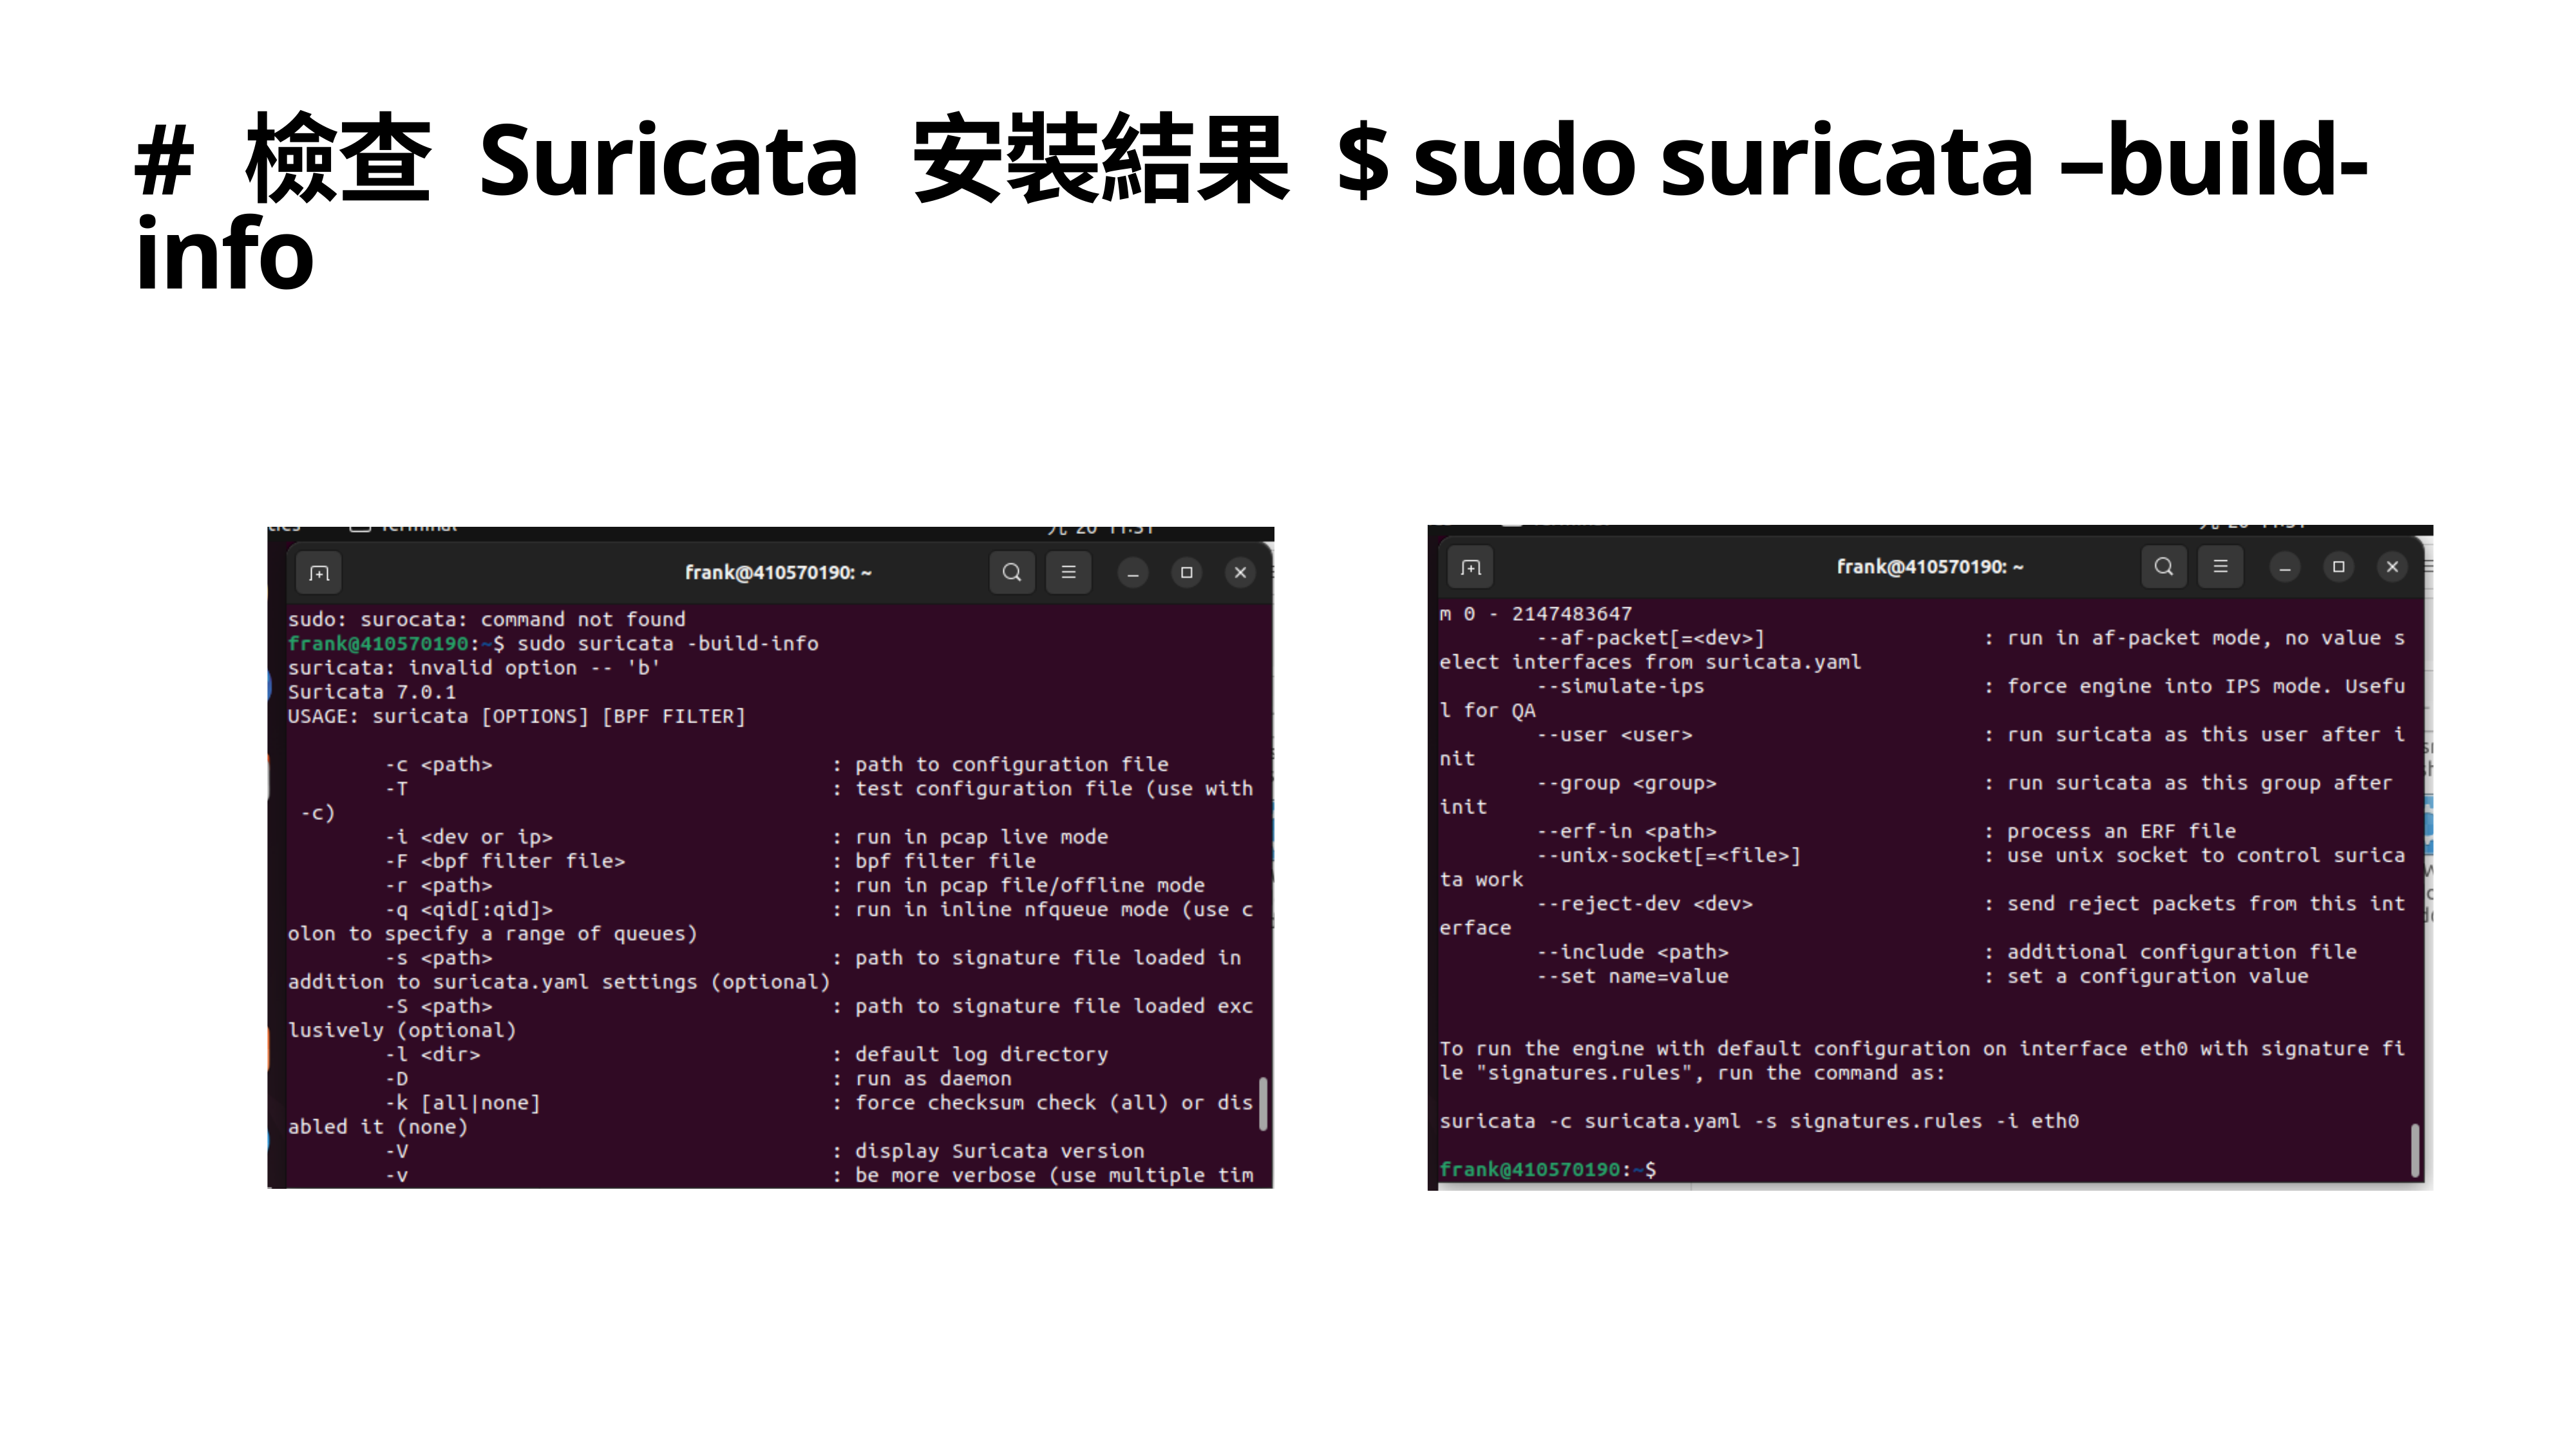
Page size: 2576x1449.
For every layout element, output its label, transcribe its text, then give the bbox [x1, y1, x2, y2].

picture [1427, 524, 2434, 1191]
picture [267, 527, 1275, 1189]
title # 檢查 Suricata 安裝結果 $ sudo suricata –build-info [127, 113, 2449, 266]
